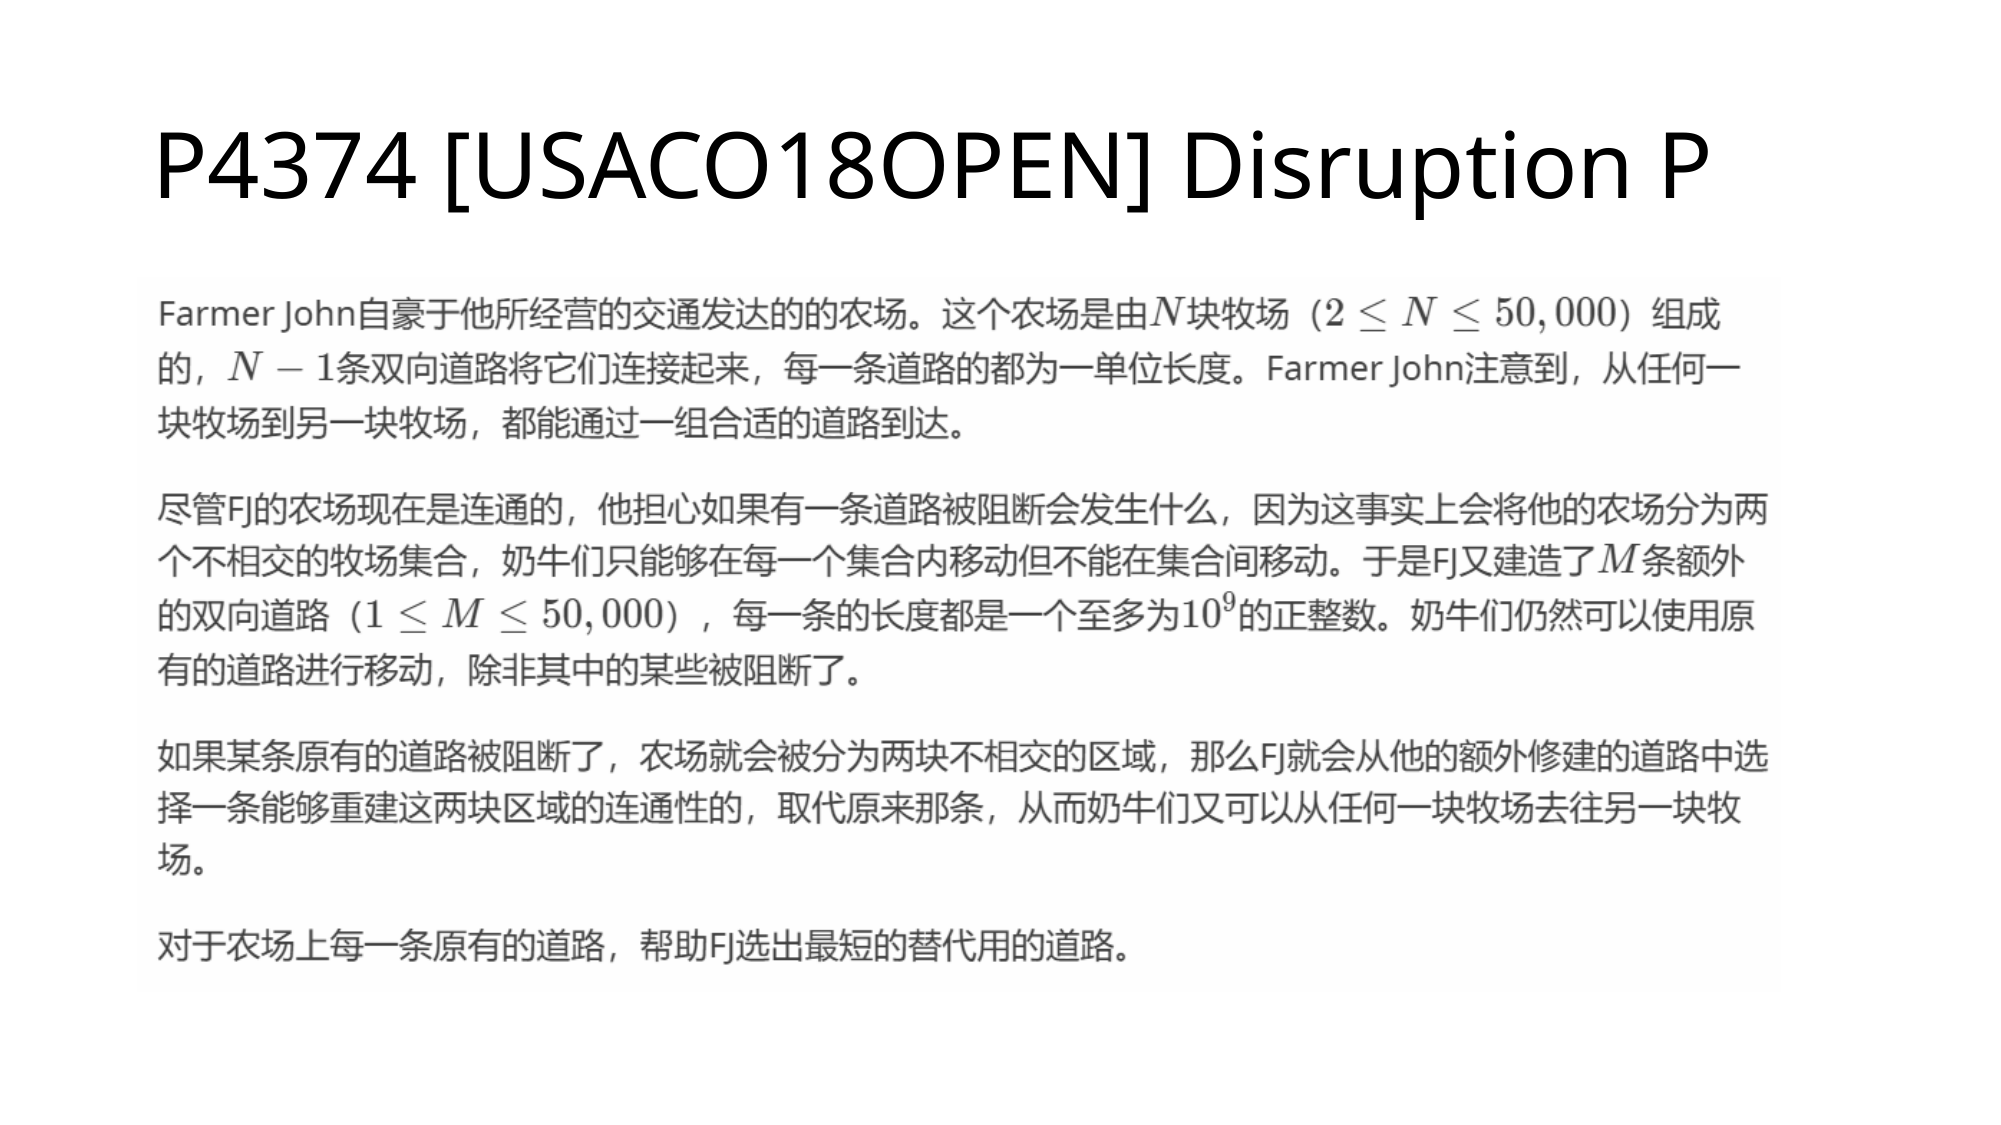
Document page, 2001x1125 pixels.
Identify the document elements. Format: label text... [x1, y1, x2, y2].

title P4374 [USACO18OPEN] Disruption P [137, 59, 1863, 278]
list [137, 277, 1781, 992]
